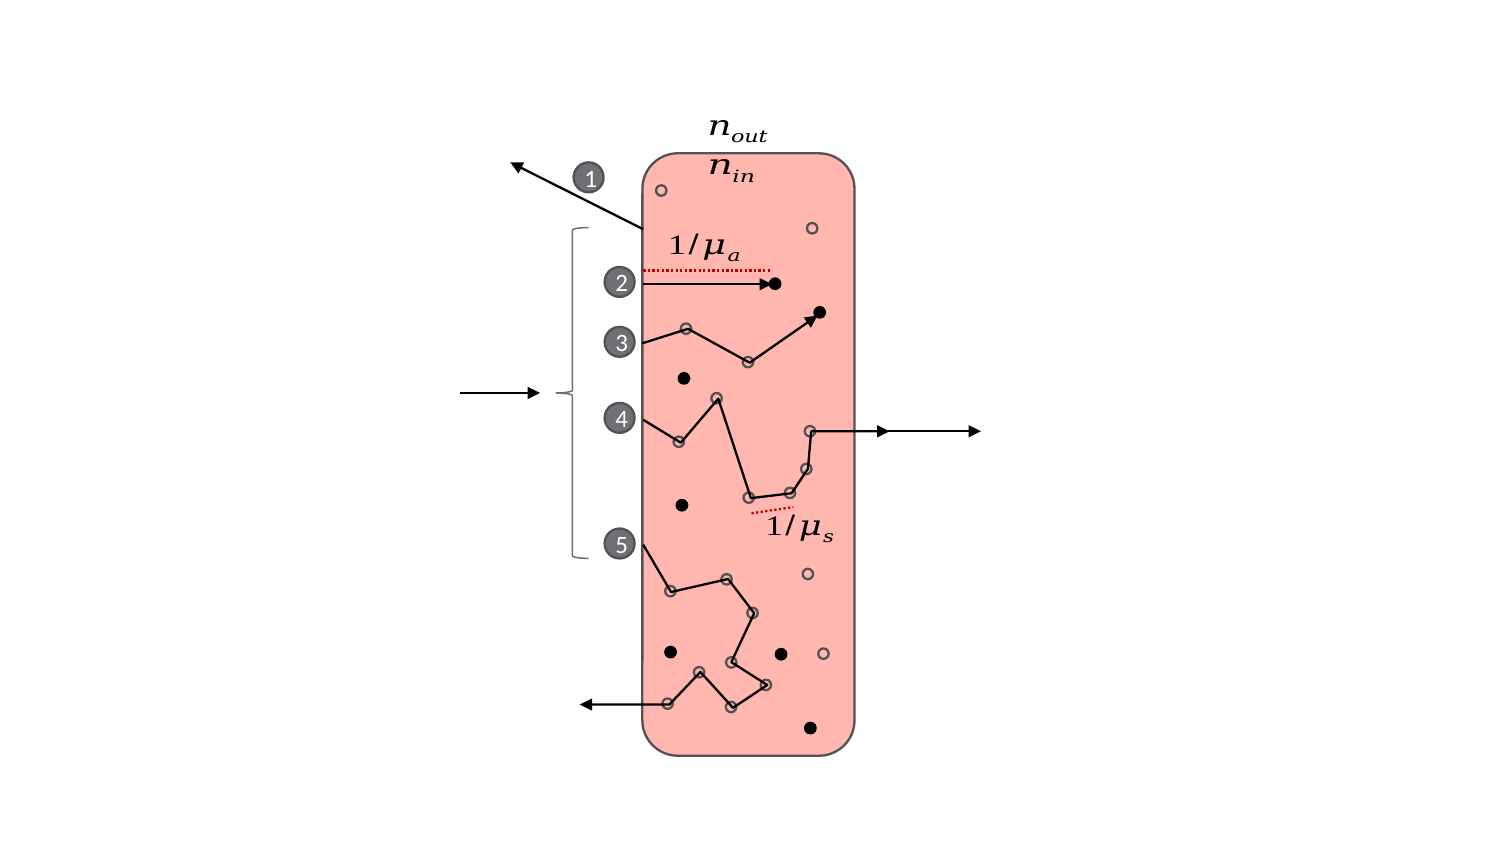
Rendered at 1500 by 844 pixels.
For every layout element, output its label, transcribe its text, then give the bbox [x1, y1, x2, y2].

text_box 3 [603, 325, 636, 359]
text_box [836, 428, 850, 433]
text_box [777, 152, 856, 429]
text_box 5 [603, 527, 636, 560]
text_box [641, 290, 648, 342]
text_box 2 [603, 265, 636, 299]
text_box [641, 433, 856, 757]
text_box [643, 229, 773, 271]
text_box 4 [603, 401, 636, 435]
text_box [650, 152, 700, 181]
text_box [579, 544, 648, 711]
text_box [509, 162, 644, 230]
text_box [655, 185, 829, 734]
text_box [641, 344, 648, 548]
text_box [751, 506, 835, 547]
text_box [555, 239, 589, 560]
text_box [707, 110, 771, 186]
text_box [642, 418, 648, 425]
